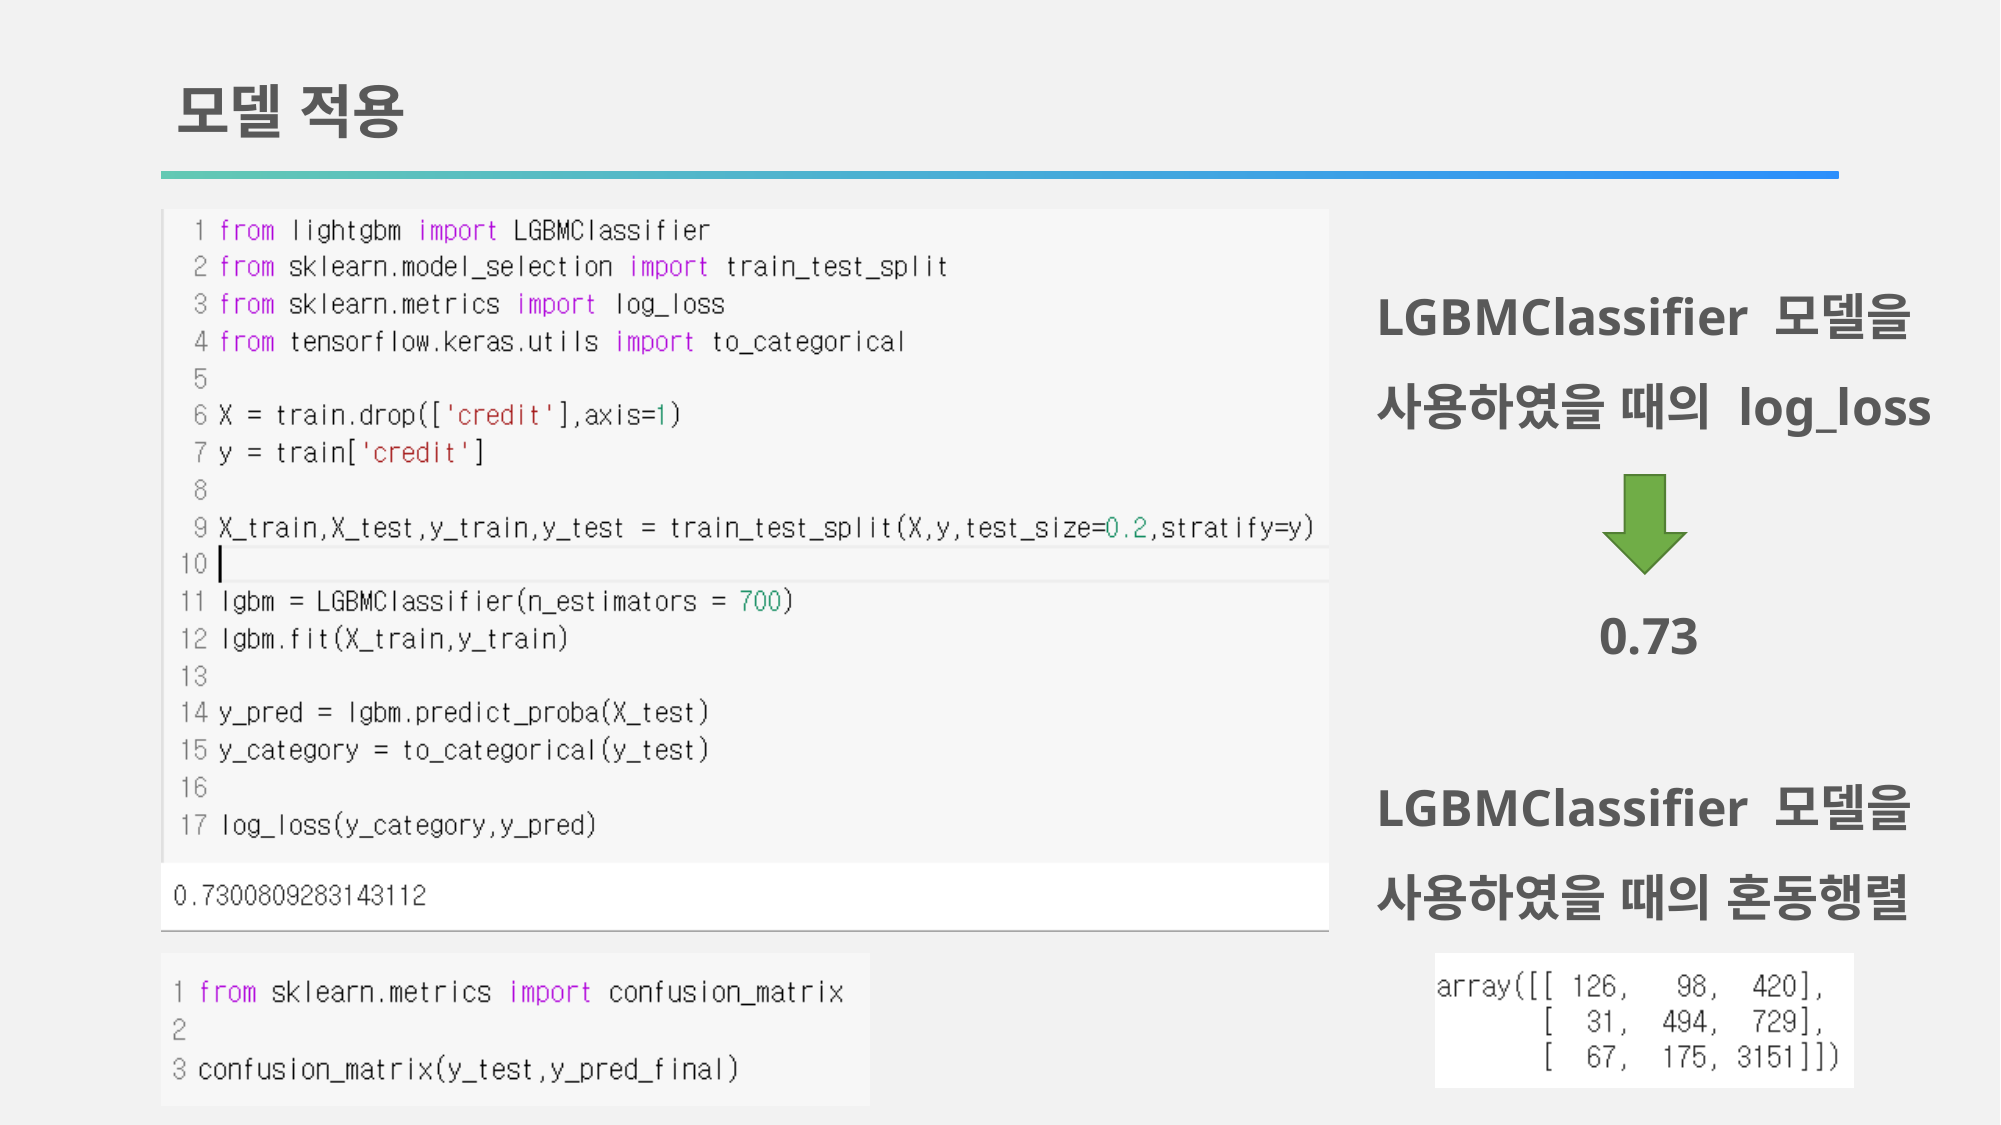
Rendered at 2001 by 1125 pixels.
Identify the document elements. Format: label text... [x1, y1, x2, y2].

text_box LGBMClassifier 모델을 사용하였을 때의 혼동행렬 [1361, 739, 1986, 934]
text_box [1361, 248, 1971, 662]
text_box 모델 적용 [161, 32, 1075, 153]
picture [1435, 953, 1854, 1088]
picture [161, 209, 1329, 932]
picture [161, 953, 870, 1106]
text_box [161, 171, 1839, 179]
